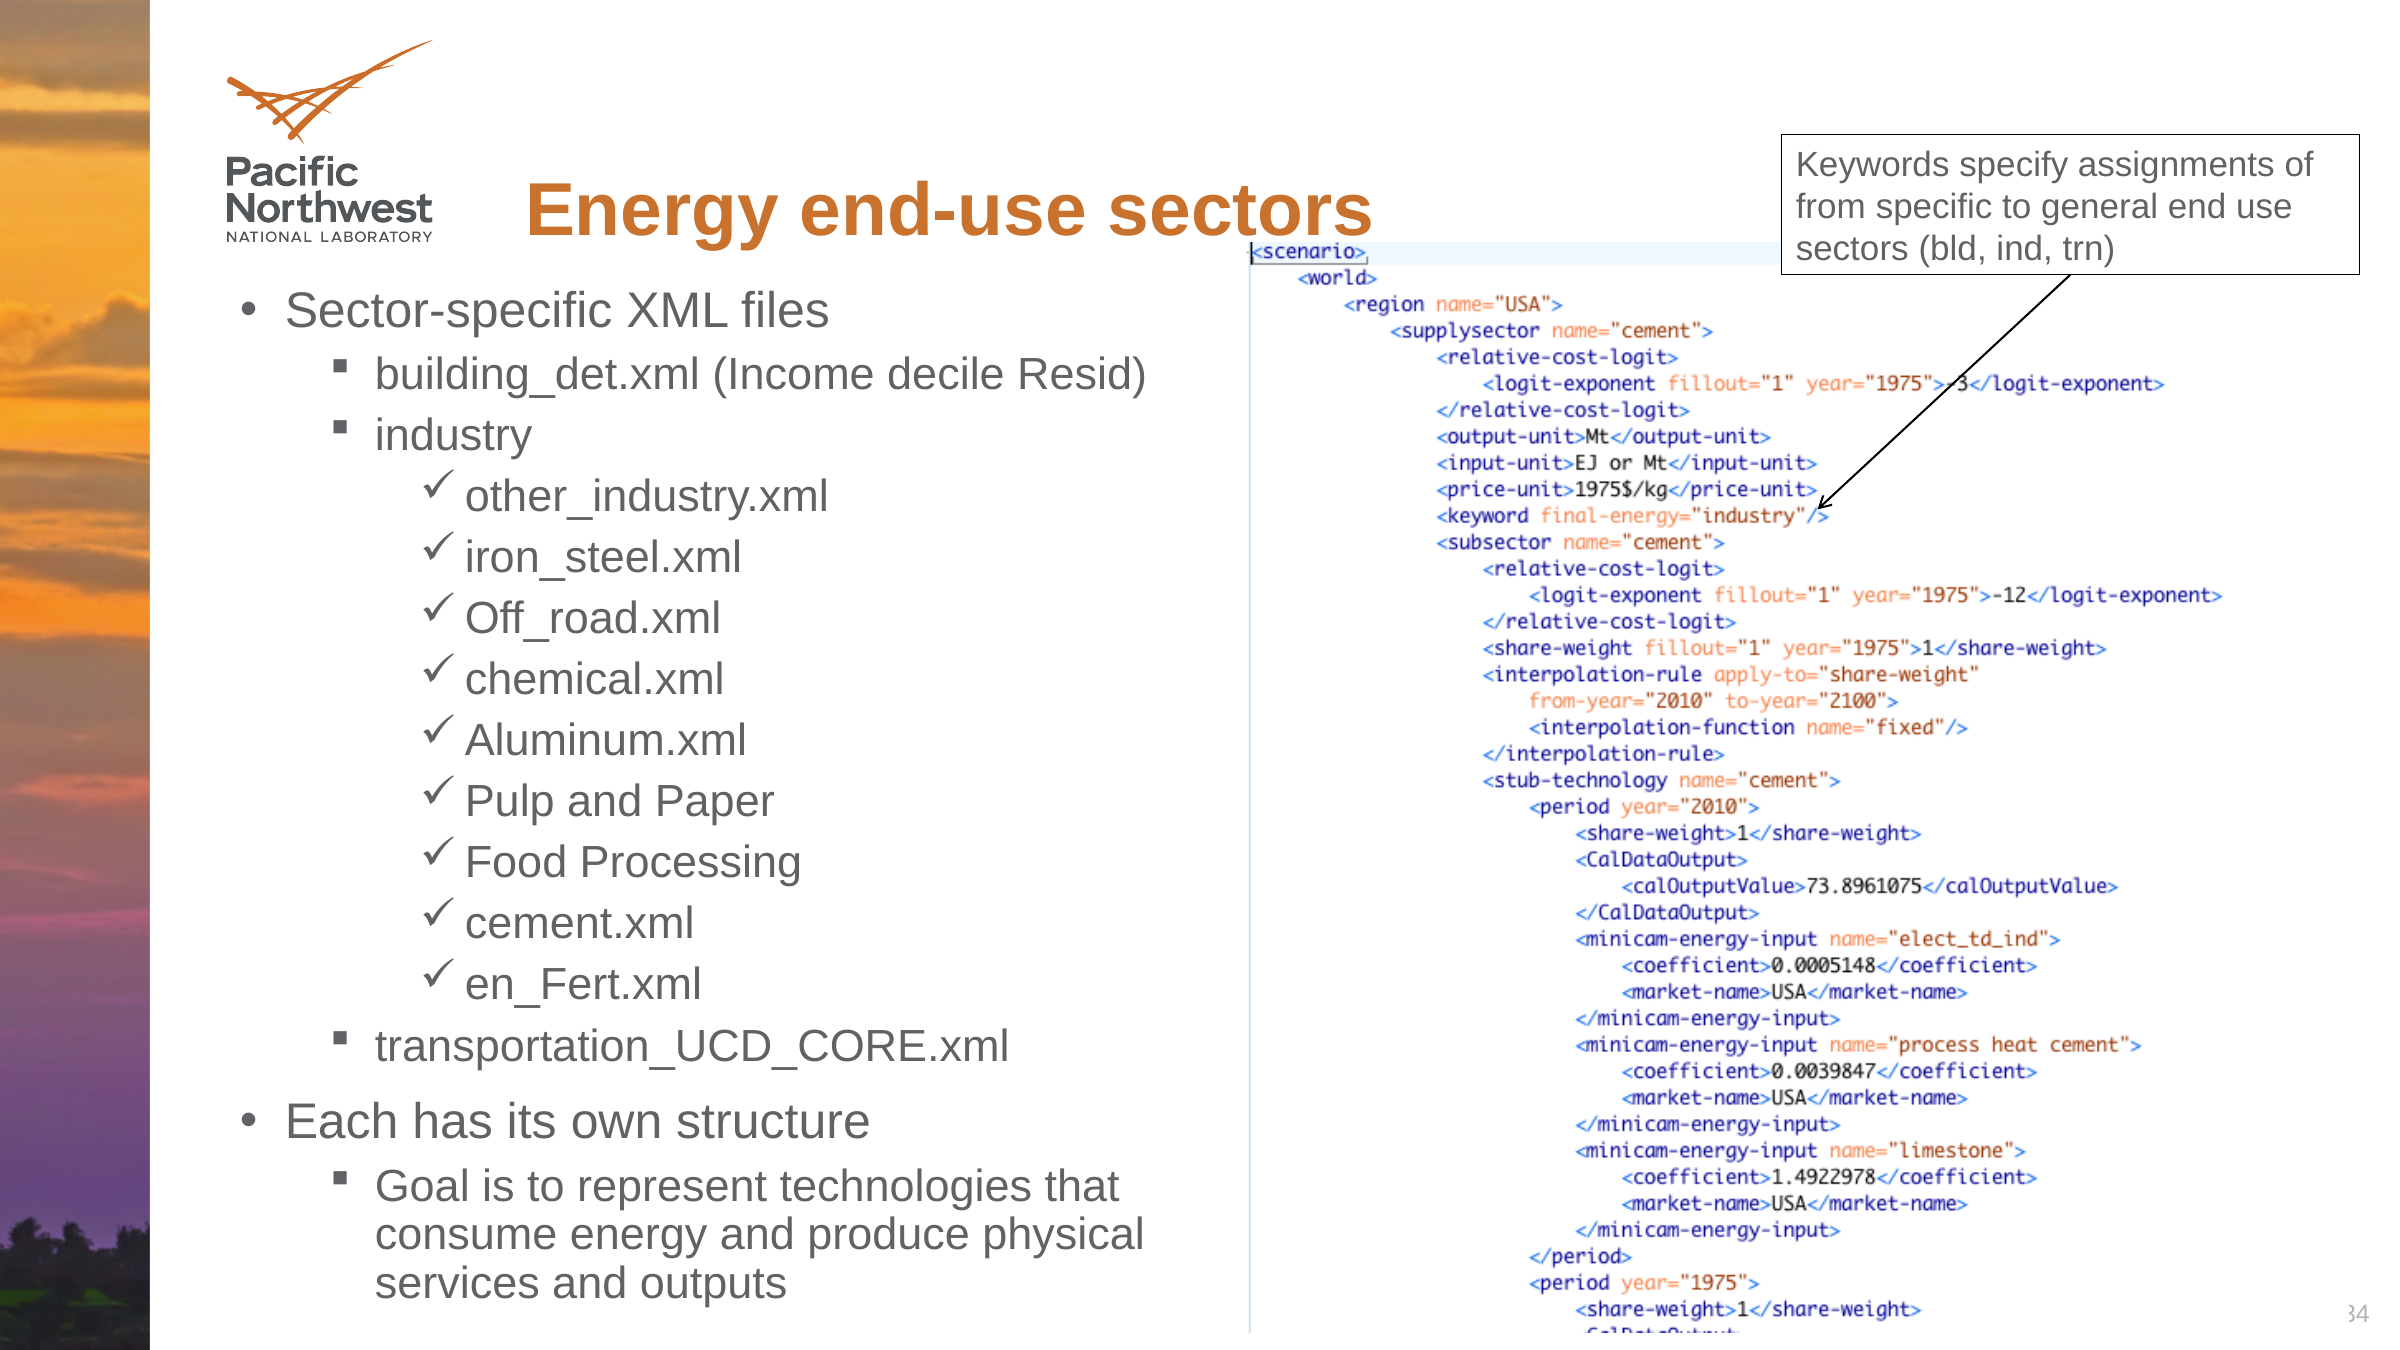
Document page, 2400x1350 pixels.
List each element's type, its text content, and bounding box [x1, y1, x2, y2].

picture [1246, 242, 2349, 1333]
list Sector-specific XML files building_det.xml (Income decile Resid) industry other_industry.xml iron_steel.xml Off_road.xml chemical.xml Aluminum.xml Pulp and Paper Food Processing cement.xml en_Fert.xml transportation_UCD_CORE.xml Each has its own structure Goal is to represent technologies that consume energy and produce physical services and outputs [225, 276, 1200, 1177]
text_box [1817, 276, 2071, 510]
text_box Keywords specify assignments of from specific to general end use sectors (bld, ind, trn) [1781, 134, 2360, 275]
picture [0, 0, 149, 1350]
slide_number 34 [2295, 1275, 2370, 1350]
picture [225, 38, 435, 244]
title Energy end-use sectors [525, 44, 2325, 260]
